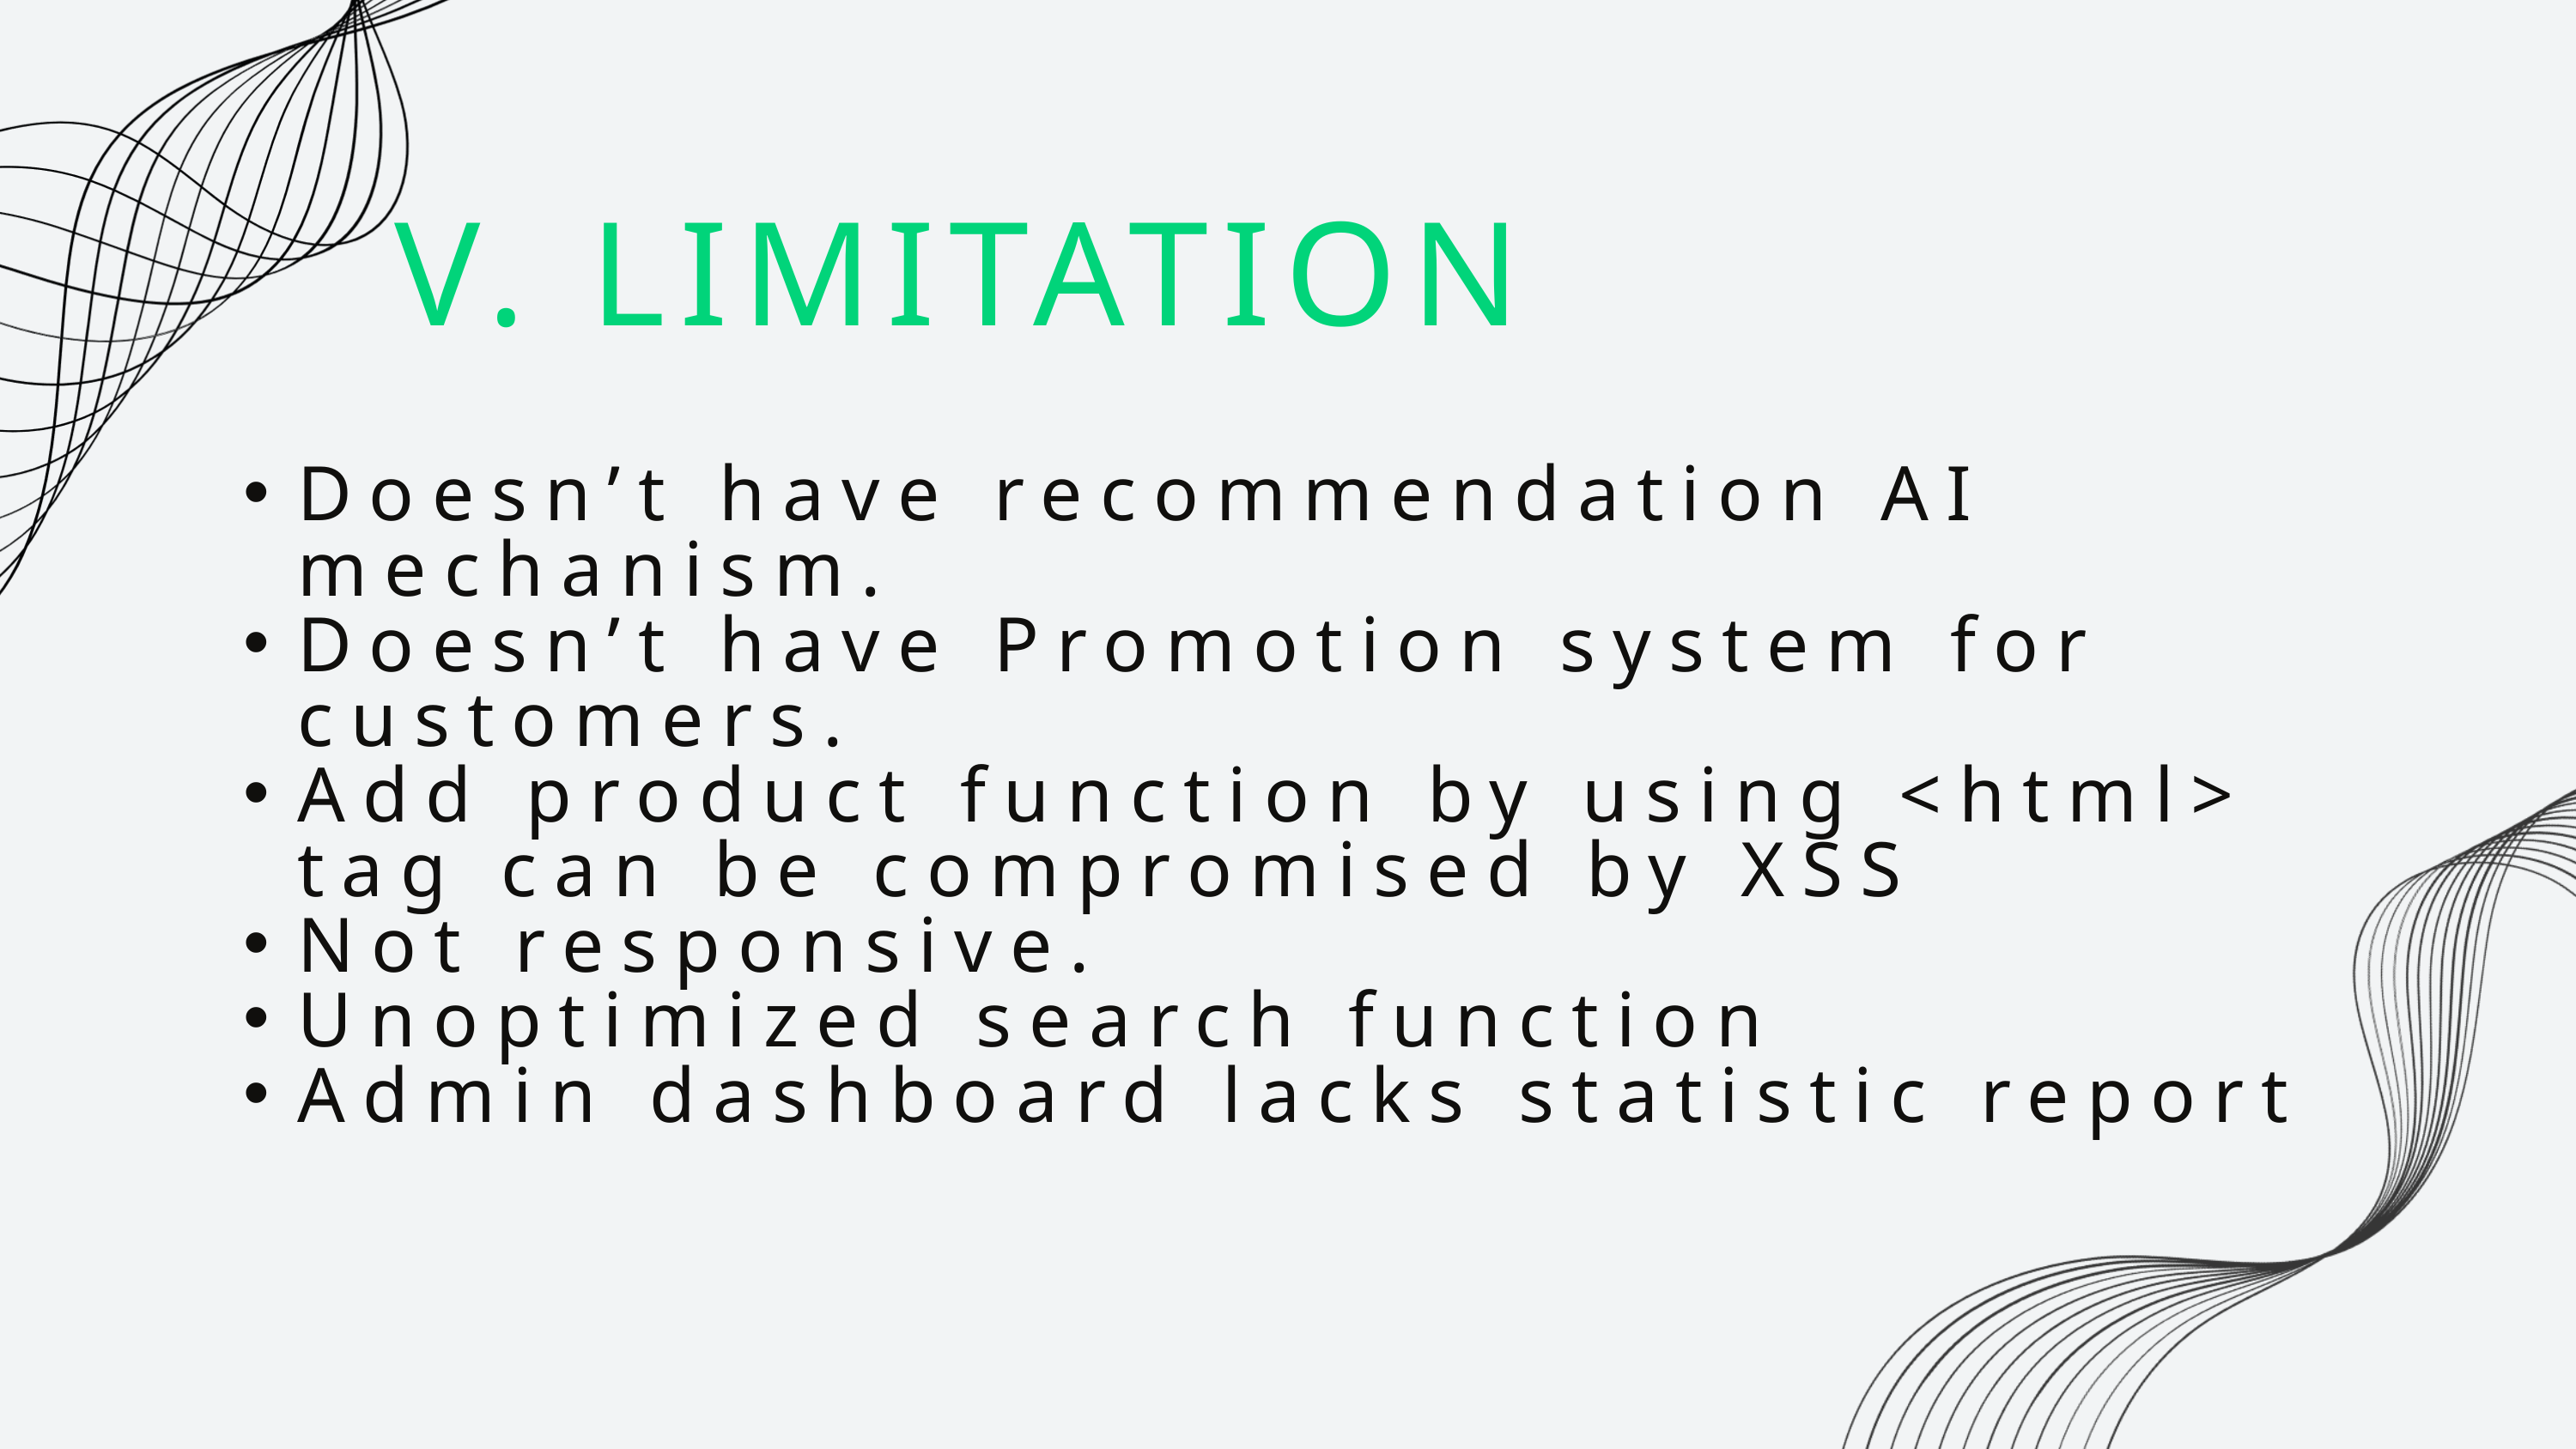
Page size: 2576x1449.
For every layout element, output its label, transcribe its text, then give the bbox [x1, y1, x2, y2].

text_box V. LIMITATION [765, 155, 1727, 355]
picture [1820, 575, 2576, 1449]
text_box Doesn’t have recommendation AI mechanism. Doesn’t have Promotion system for customers. Add product function by using <html> tag can be compromised by XSS Not responsive. Unoptimized search function Admin dashboard lacks statistic report [190, 460, 2386, 1137]
picture [0, 0, 761, 673]
